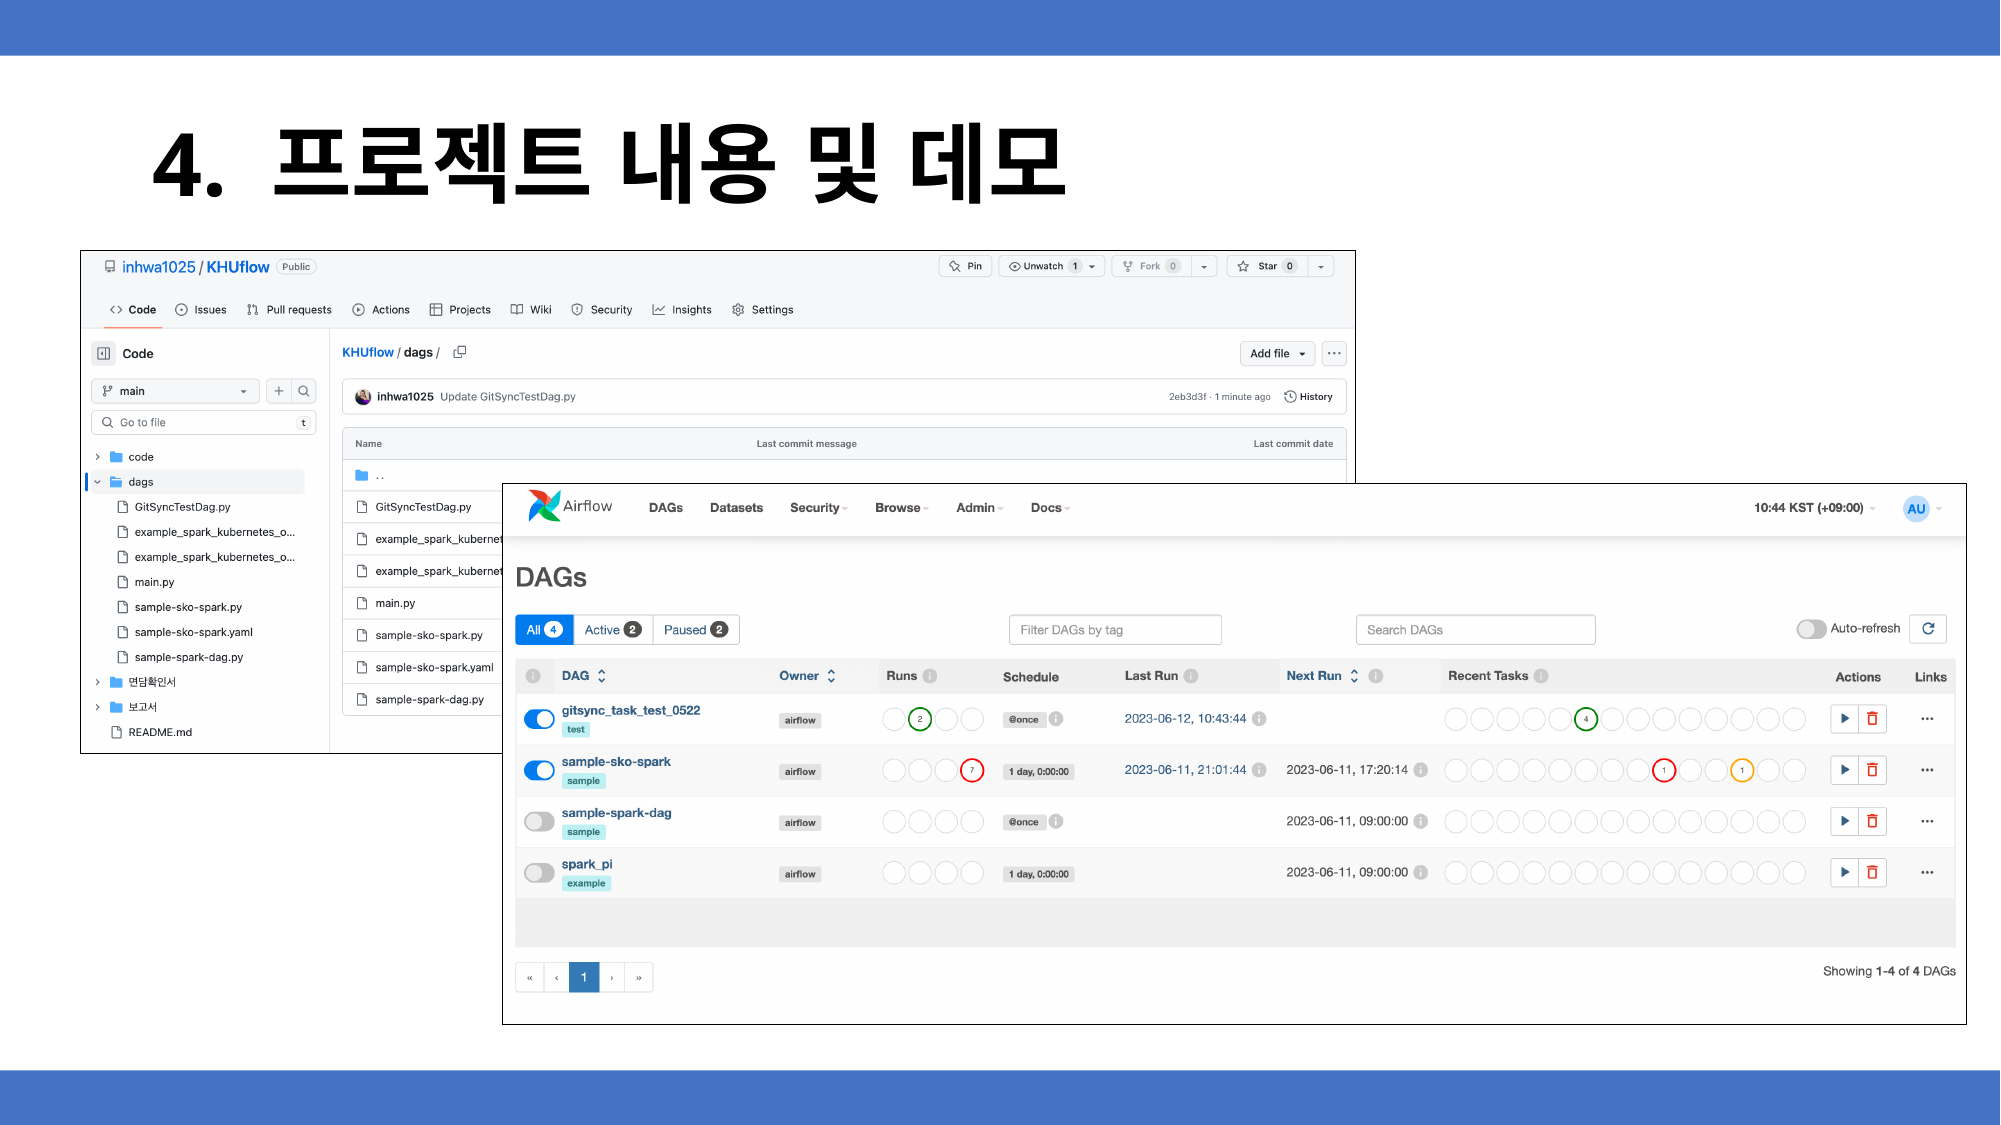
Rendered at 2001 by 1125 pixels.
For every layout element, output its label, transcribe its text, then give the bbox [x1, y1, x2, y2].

text_box [0, 0, 2000, 57]
text_box [0, 1069, 2000, 1125]
picture [80, 250, 1967, 1025]
title 4. 프로젝트 내용 및 데모 [137, 59, 1863, 278]
